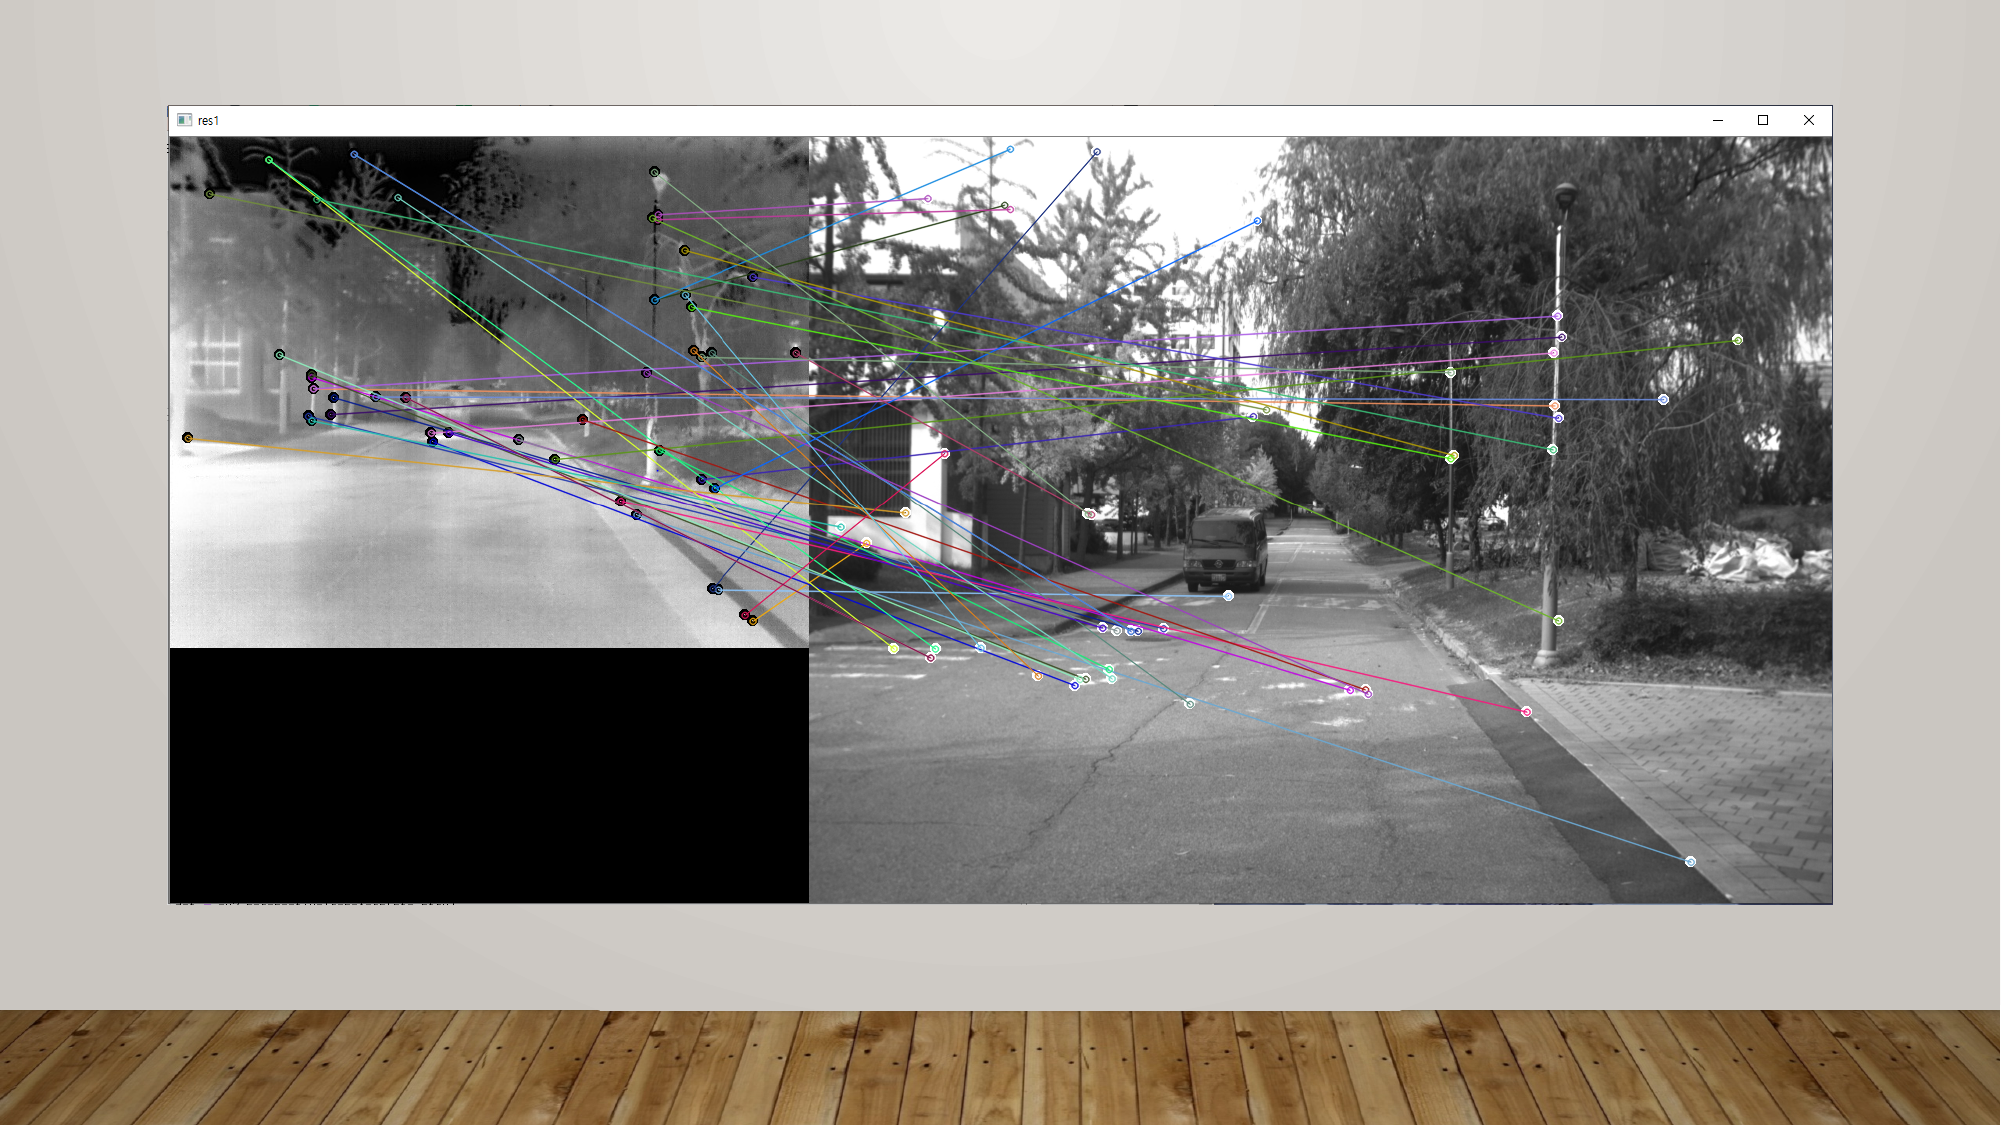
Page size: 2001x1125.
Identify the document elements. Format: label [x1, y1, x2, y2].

picture [0, 1012, 2000, 1125]
picture [166, 105, 1833, 906]
text_box [0, 0, 2000, 1012]
